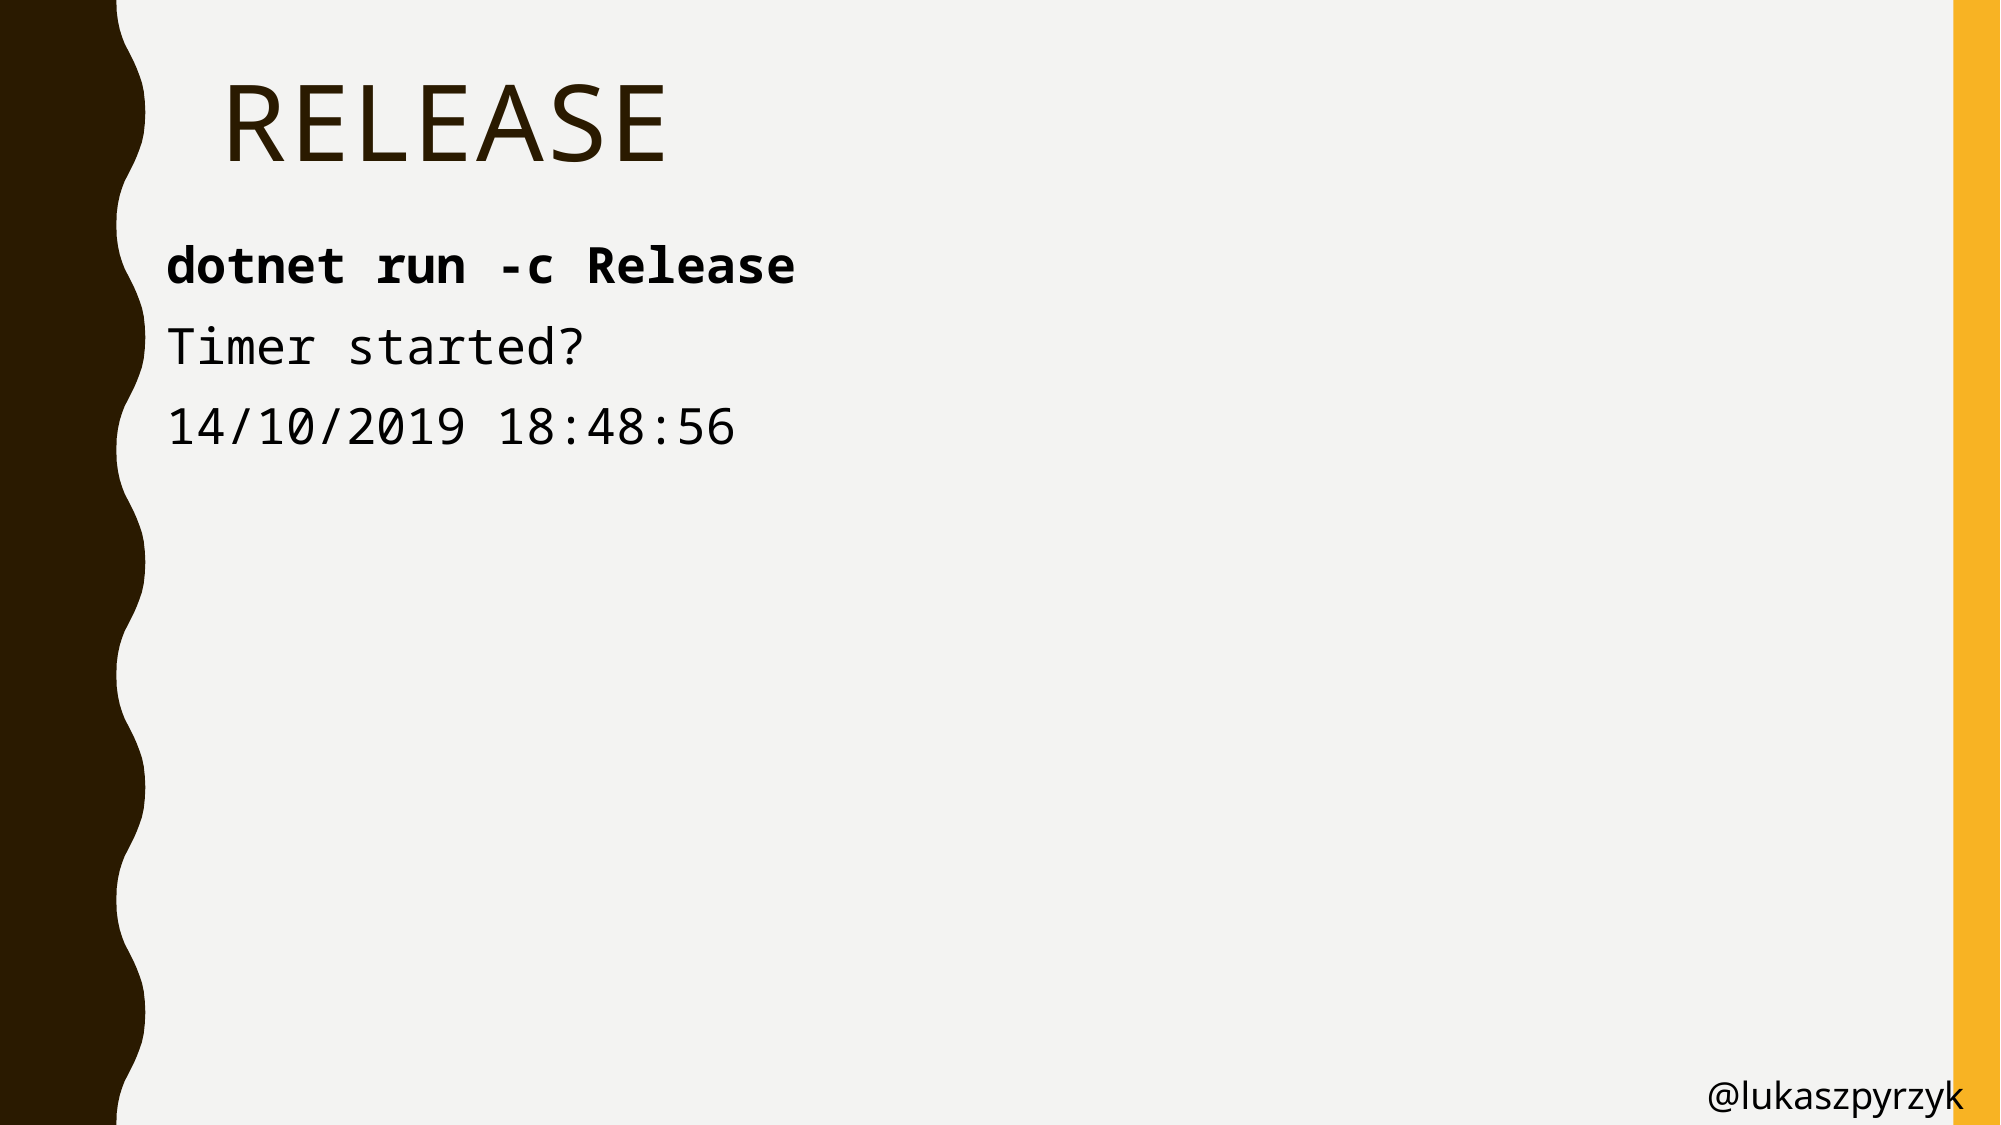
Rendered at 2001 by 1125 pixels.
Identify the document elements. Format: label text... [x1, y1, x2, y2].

text_box dotnet run -c Release Timer started? 14/10/2019 18:48:56 [151, 220, 1962, 433]
text_box @lukaszpyrzyk [1692, 1064, 2000, 1125]
text_box release [205, 62, 1875, 308]
